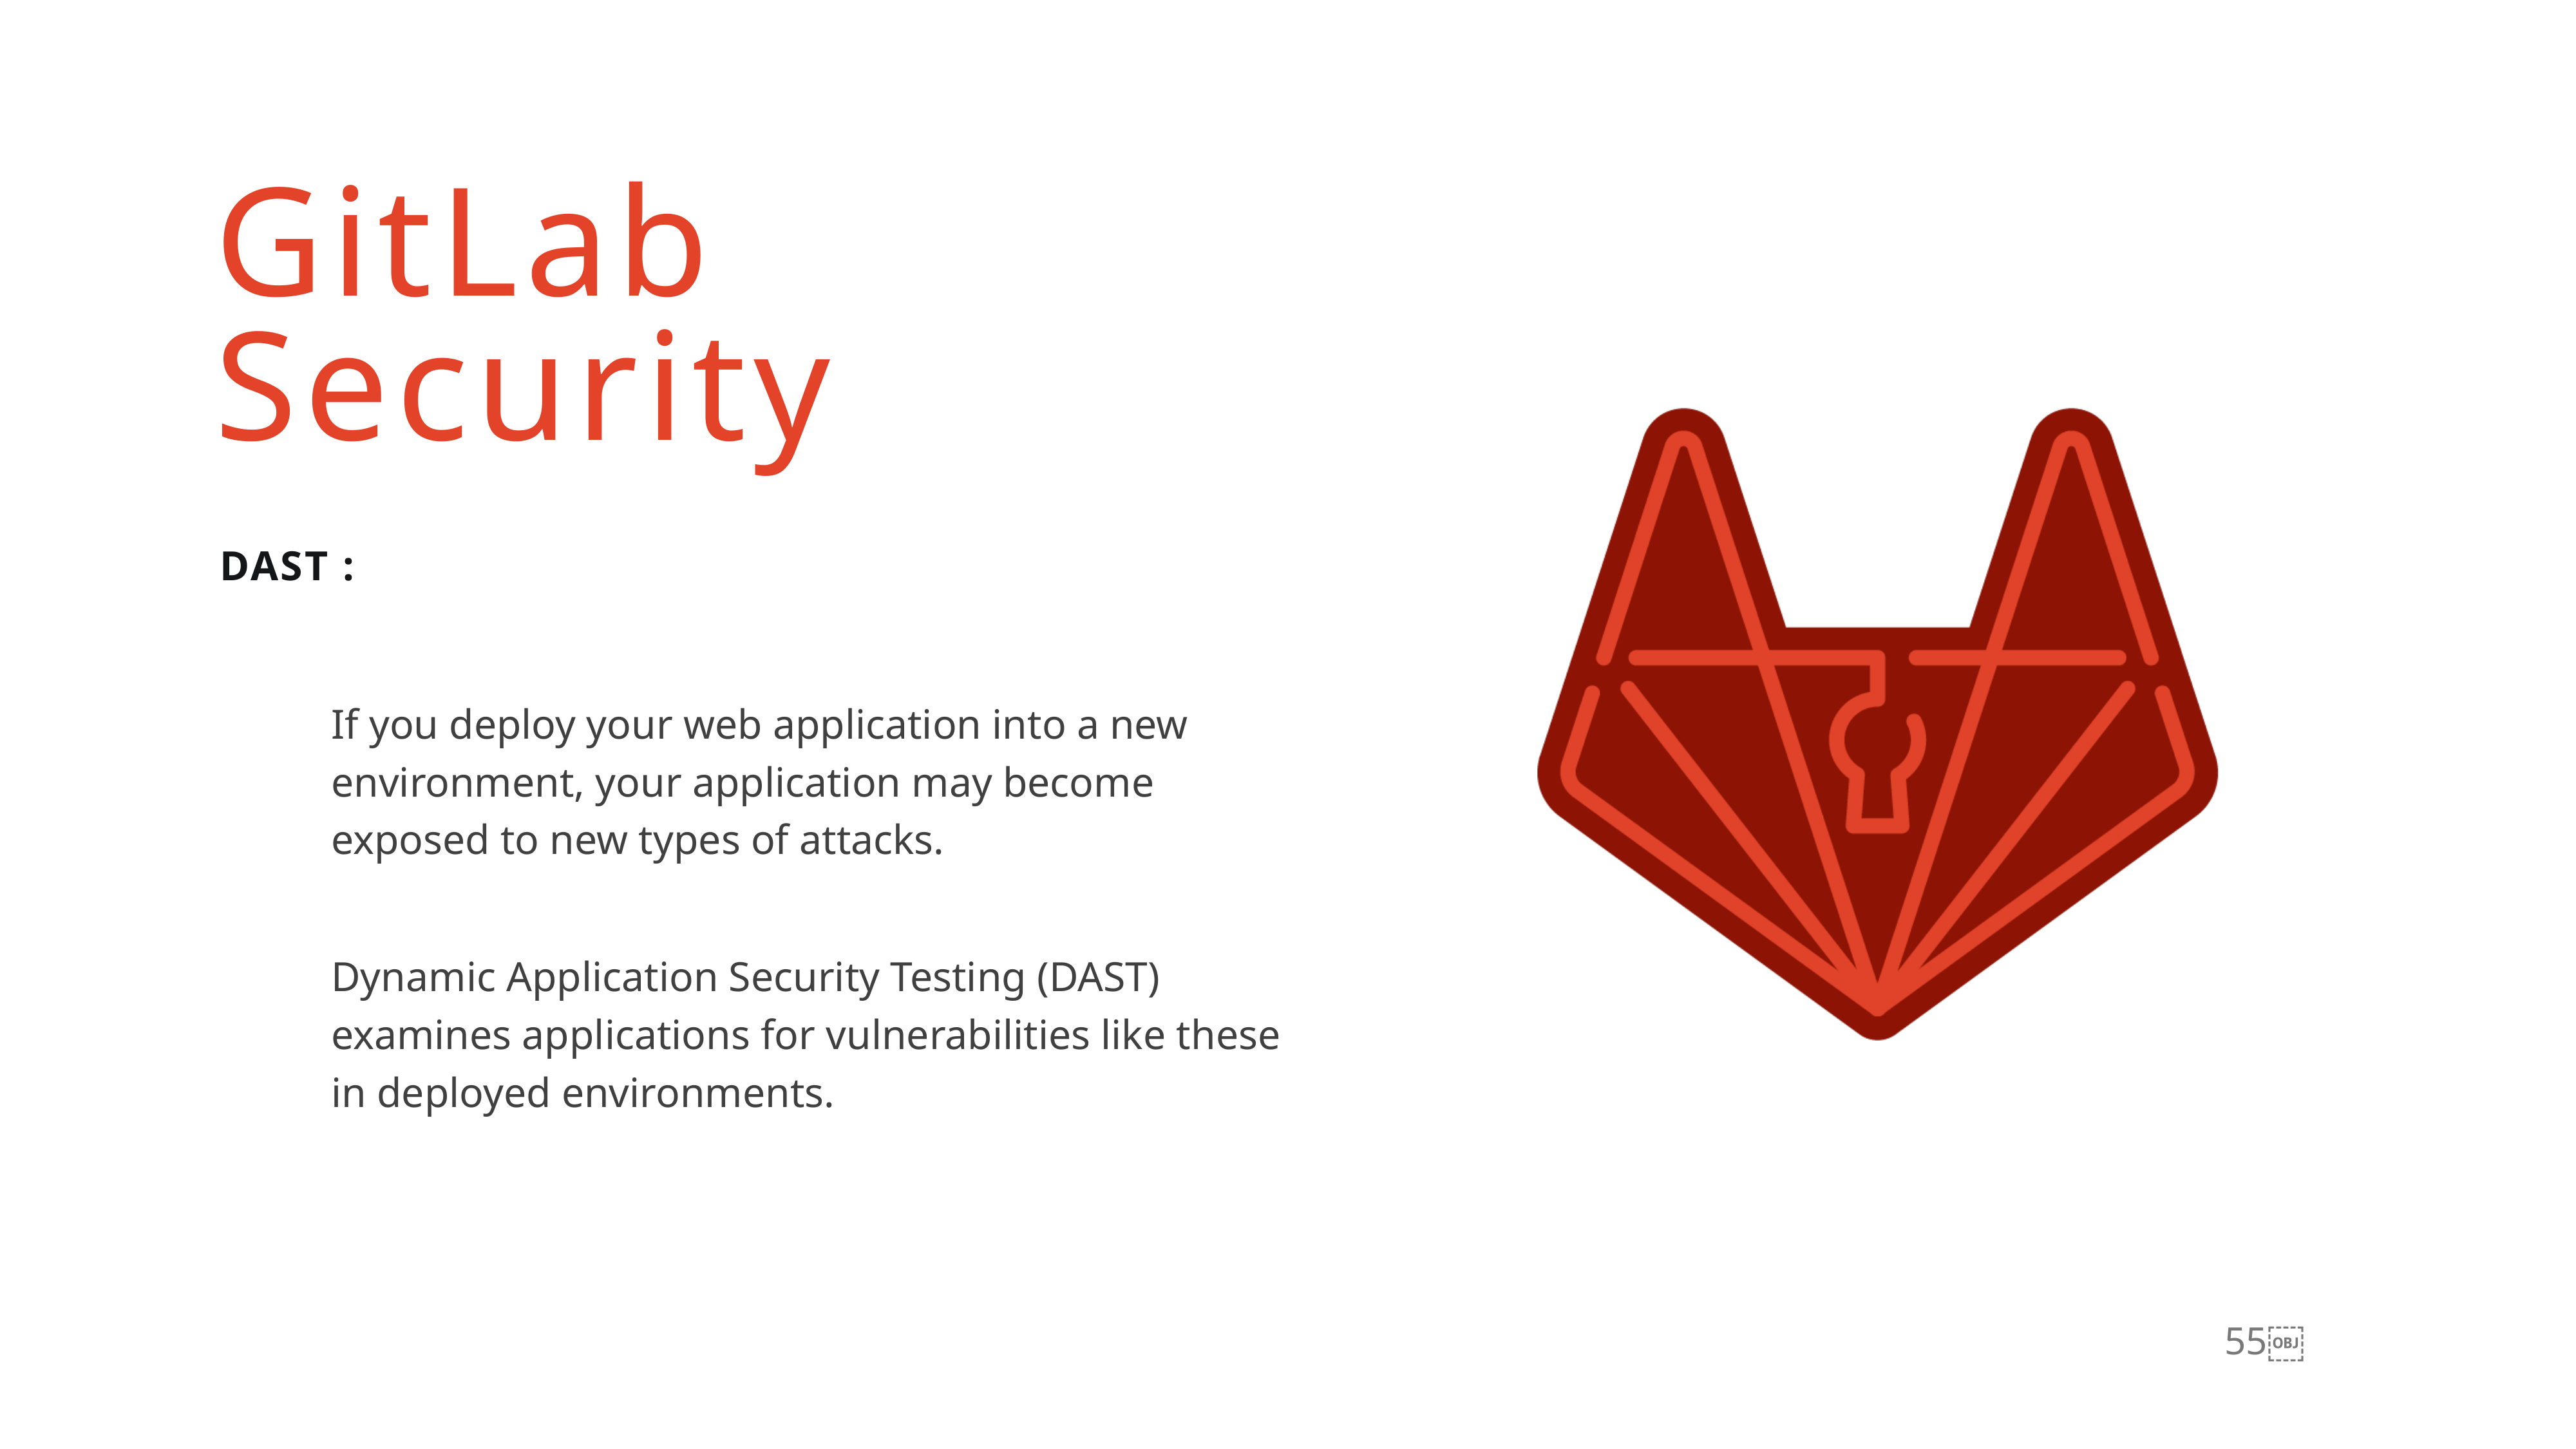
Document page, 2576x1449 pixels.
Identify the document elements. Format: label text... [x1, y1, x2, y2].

text_box If you deploy your web application into a new environment, your application may become exposed to new types of attacks. Dynamic Application Security Testing (DAST) examines applications for vulnerabilities like these in deployed environments. [326, 683, 1283, 1193]
text_box GitLab Security [214, 180, 1181, 724]
picture [1287, 162, 2468, 1287]
